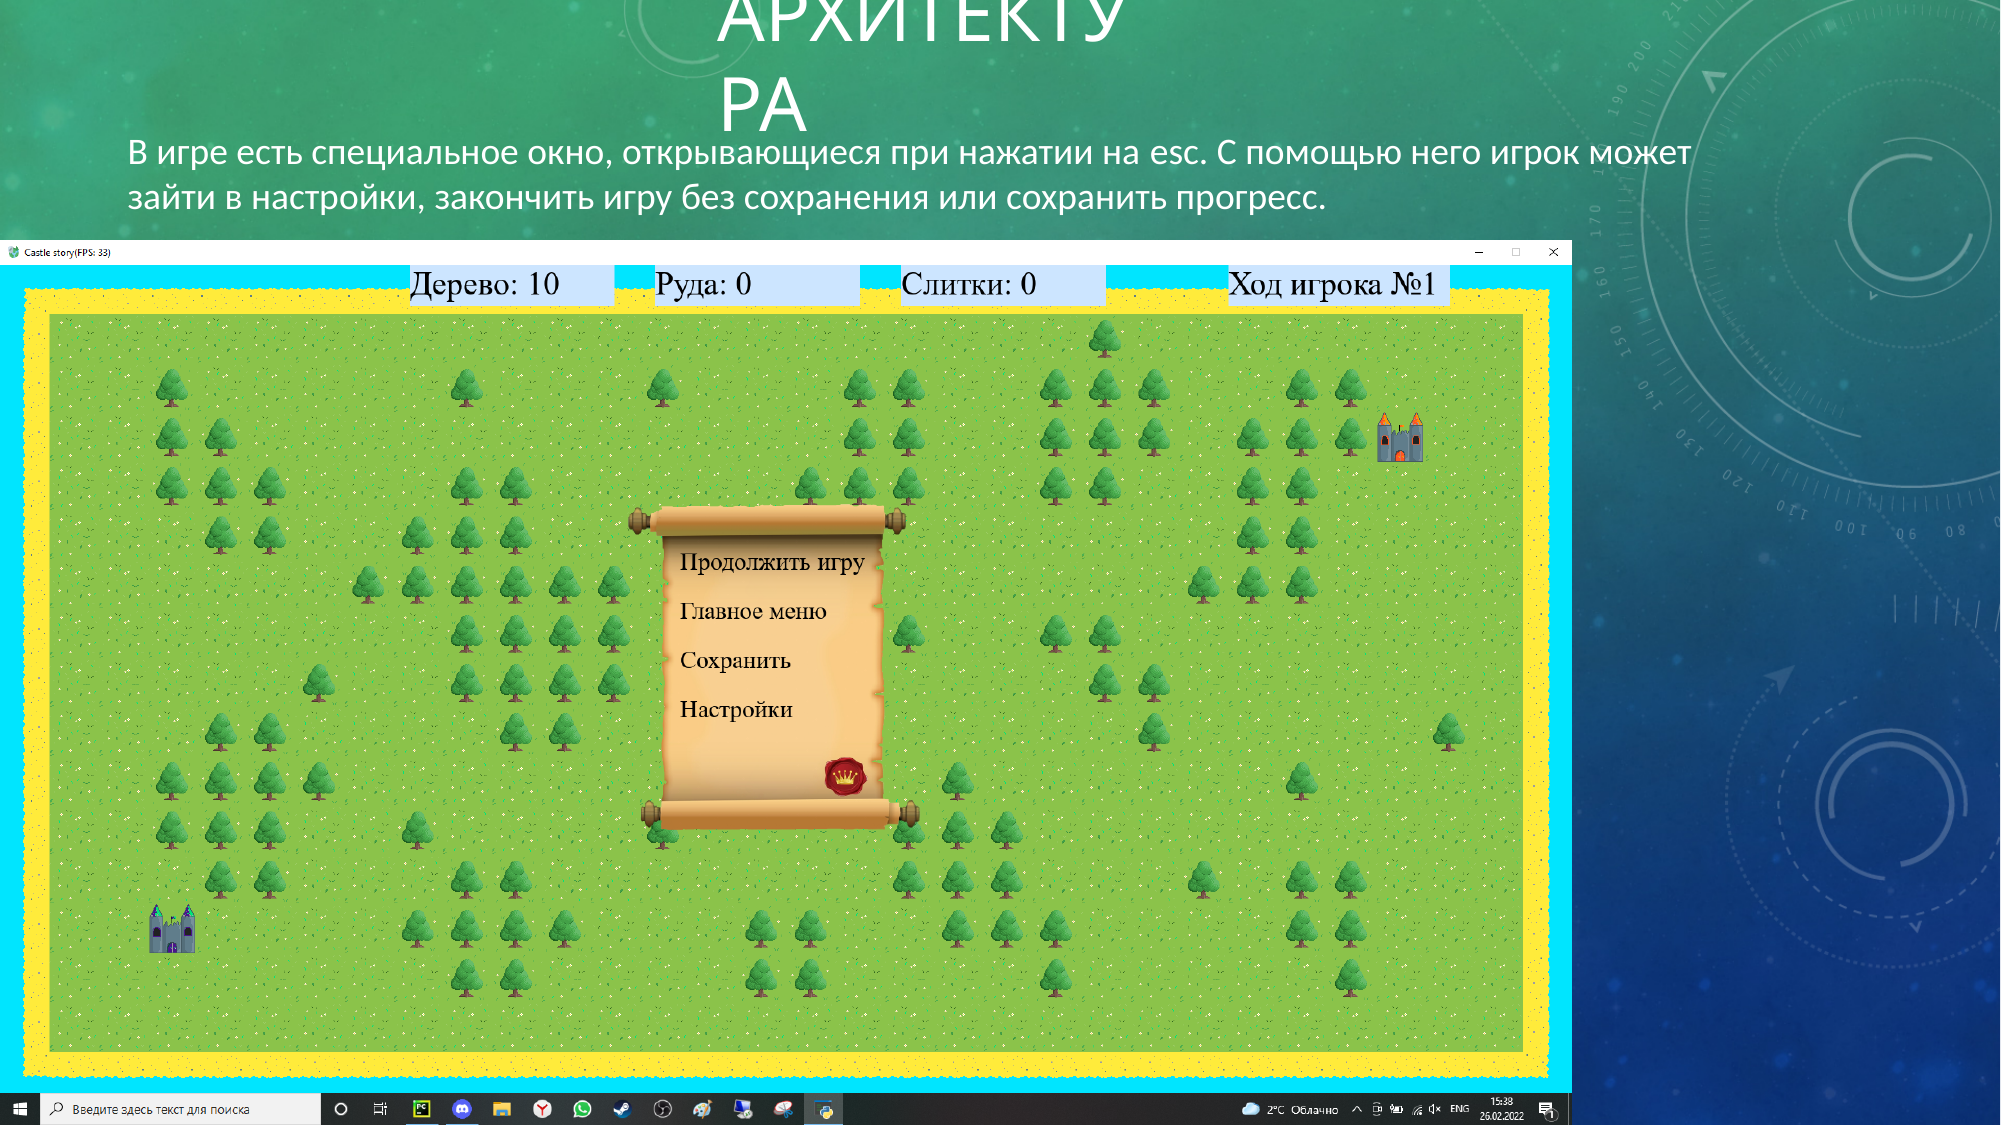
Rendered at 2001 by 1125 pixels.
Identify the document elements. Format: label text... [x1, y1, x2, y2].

title архитектура [702, 0, 1185, 102]
list В игре есть специальное окно, открывающиеся при нажатии на esc. С помощью него игрок может зайти в настройки, закончить игру без сохранения или сохранить прогресс. [112, 102, 1775, 241]
picture [0, 0, 2001, 1125]
